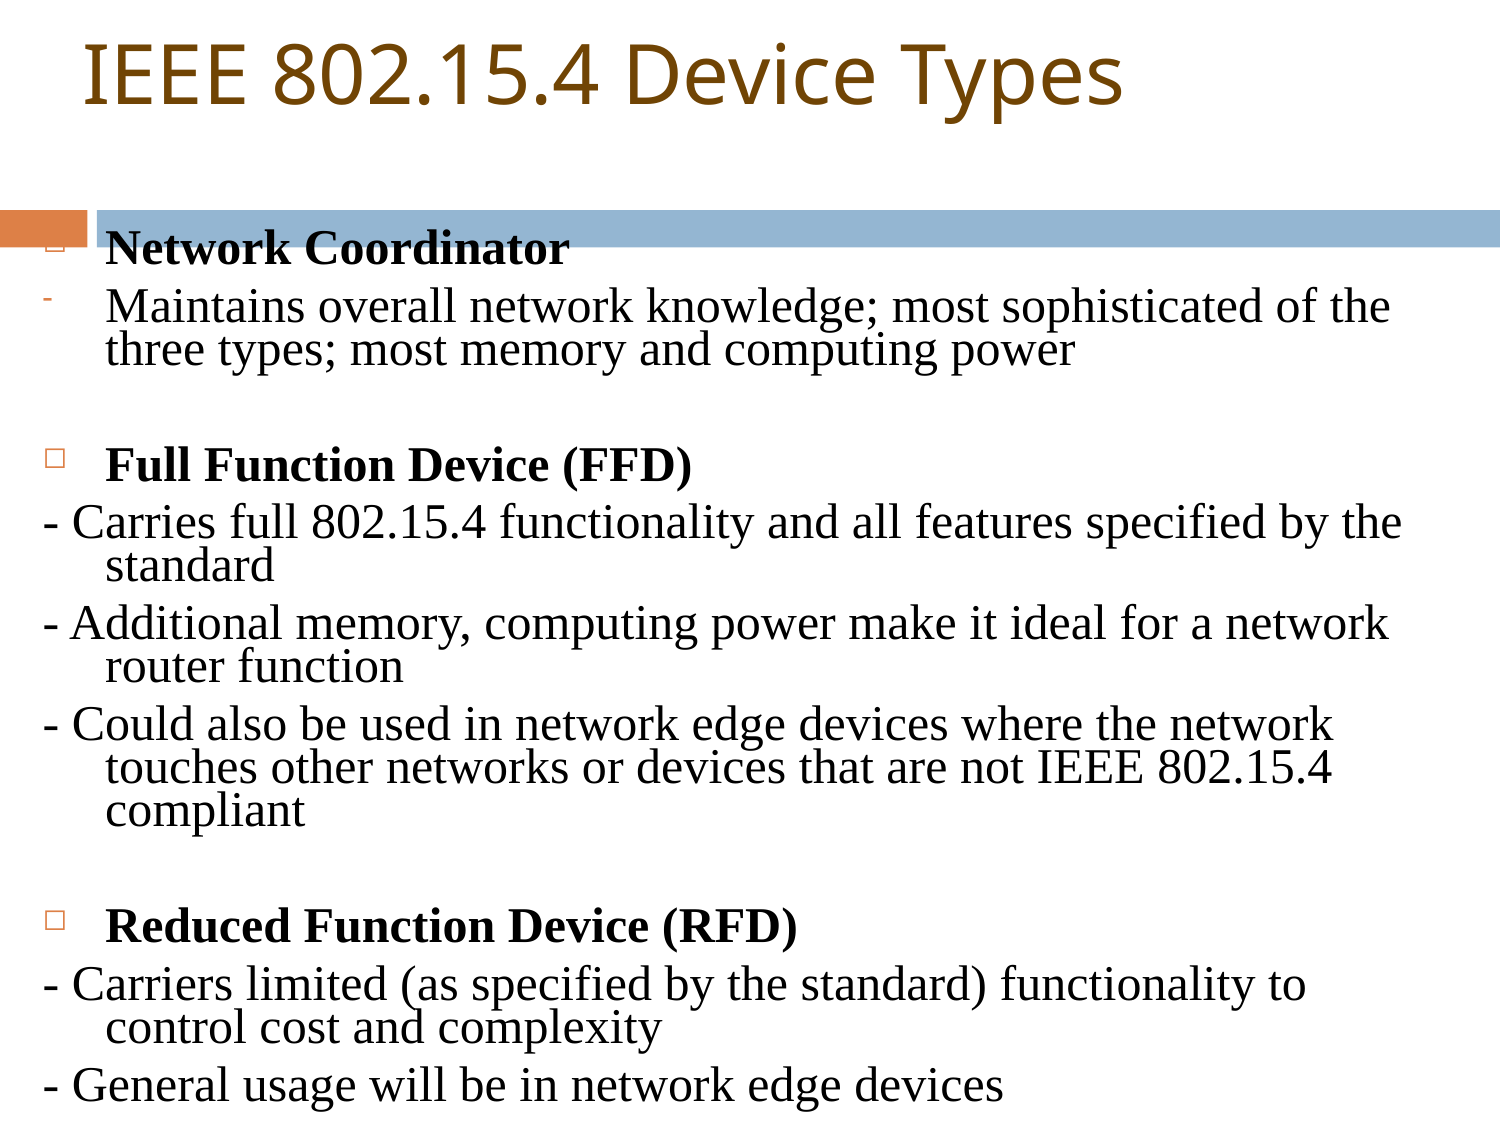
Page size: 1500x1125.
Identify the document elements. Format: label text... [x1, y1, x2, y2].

list Network Coordinator Maintains overall network knowledge; most sophisticated of the three types; most memory and computing power Full Function Device (FFD) - Carries full 802.15.4 functionality and all features specified by the standard - Additional memory, computing power make it ideal for a network router function - Could also be used in network edge devices where the network touches other networks or devices that are not IEEE 802.15.4 compliant Reduced Function Device (RFD) - Carriers limited (as specified by the standard) functionality to control cost and complexity - General usage will be in network edge devices [34, 222, 1449, 1125]
title IEEE 802.15.4 Device Types [74, 0, 1426, 143]
